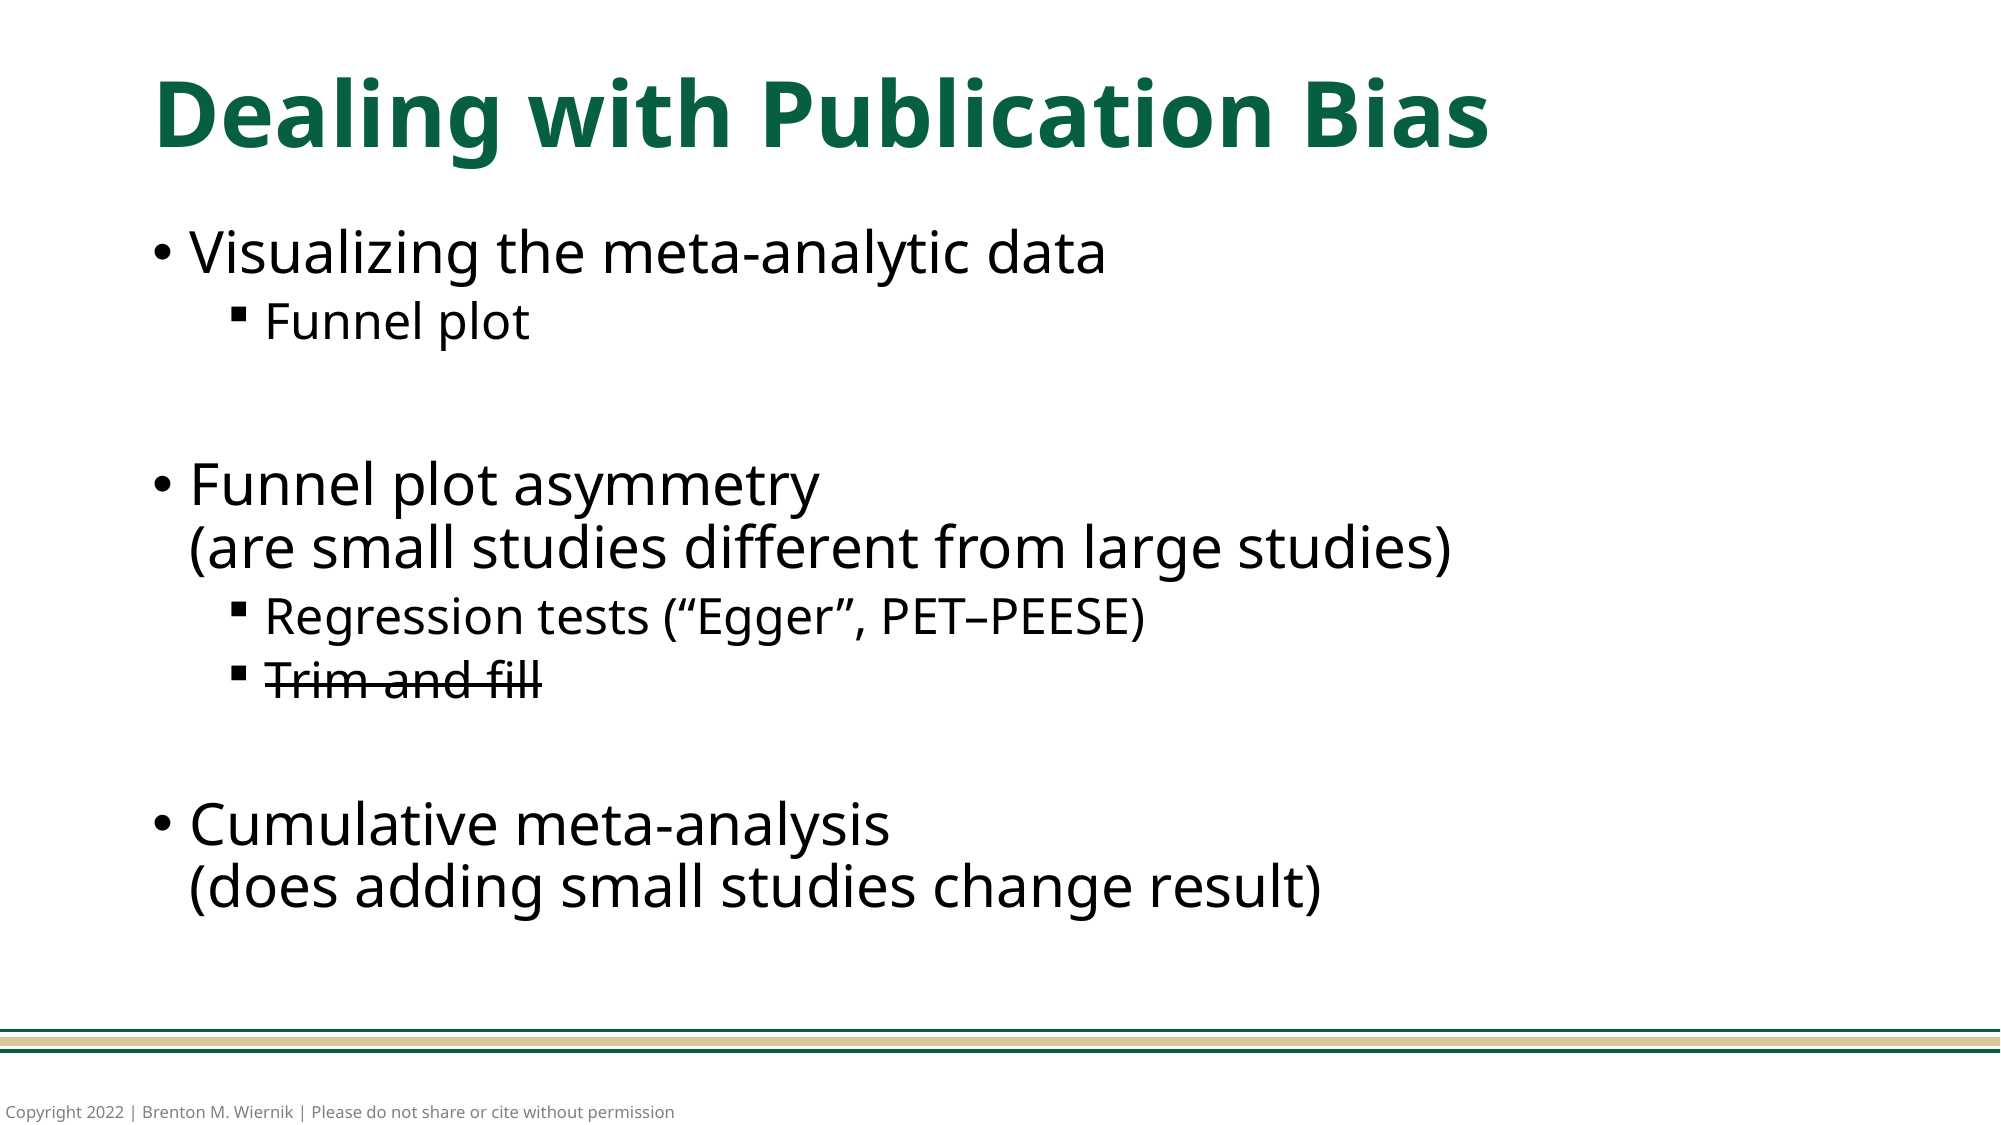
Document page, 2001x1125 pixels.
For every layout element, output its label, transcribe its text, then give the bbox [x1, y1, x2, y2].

list Visualizing the meta-analytic data Funnel plot Funnel plot asymmetry (are small studies different from large studies) Regression tests (“Egger”, PET–PEESE) Trim and fill Cumulative meta-analysis (does adding small studies change result) [137, 216, 1863, 1007]
title Dealing with Publication Bias [137, 59, 1863, 177]
